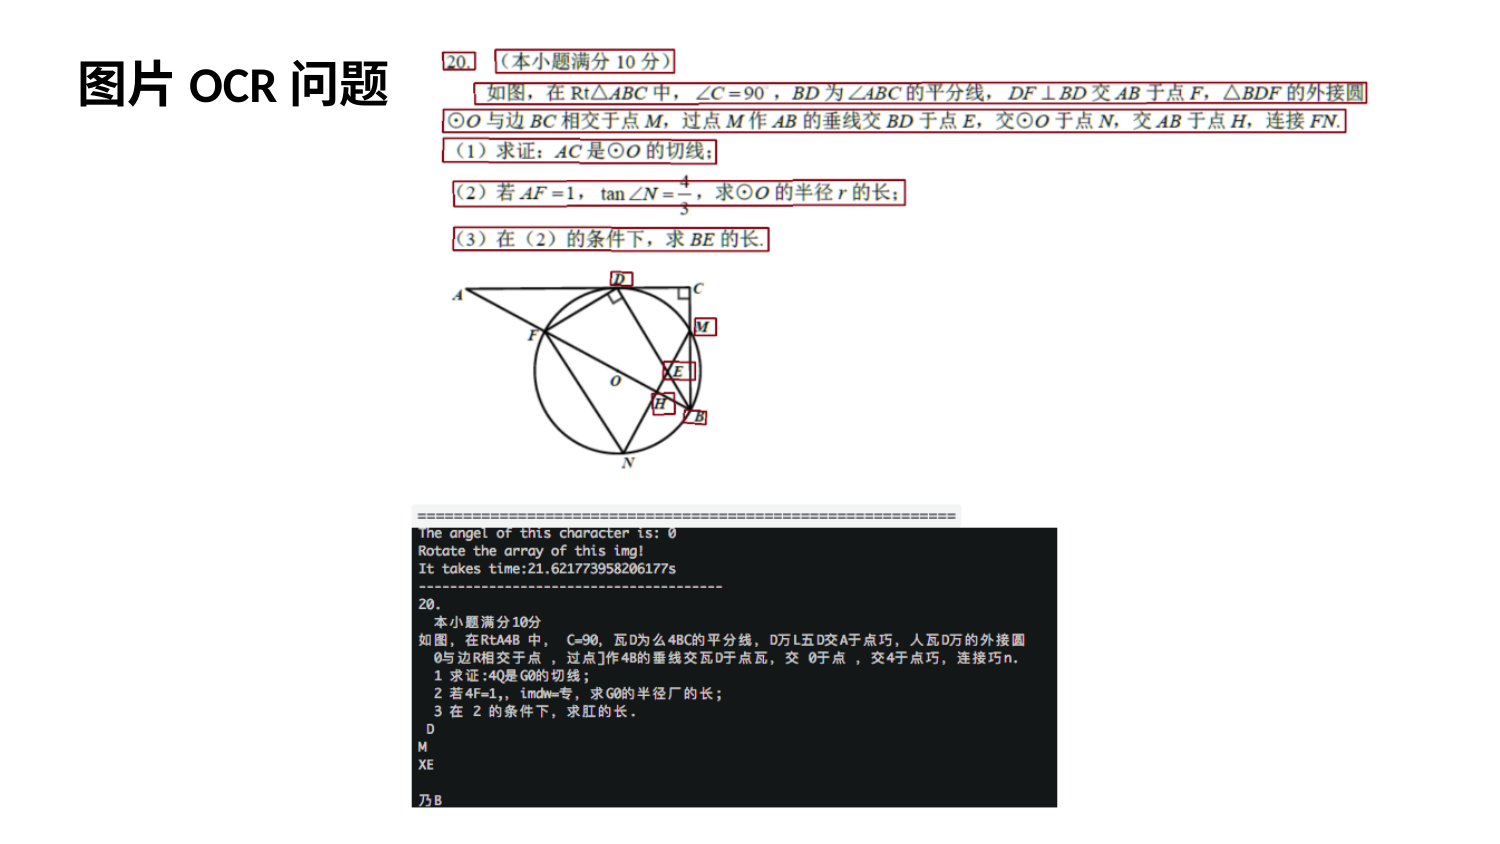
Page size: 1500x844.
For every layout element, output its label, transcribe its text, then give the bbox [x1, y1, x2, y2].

picture [404, 33, 1433, 832]
text_box 图片OCR问题 [62, 45, 399, 121]
